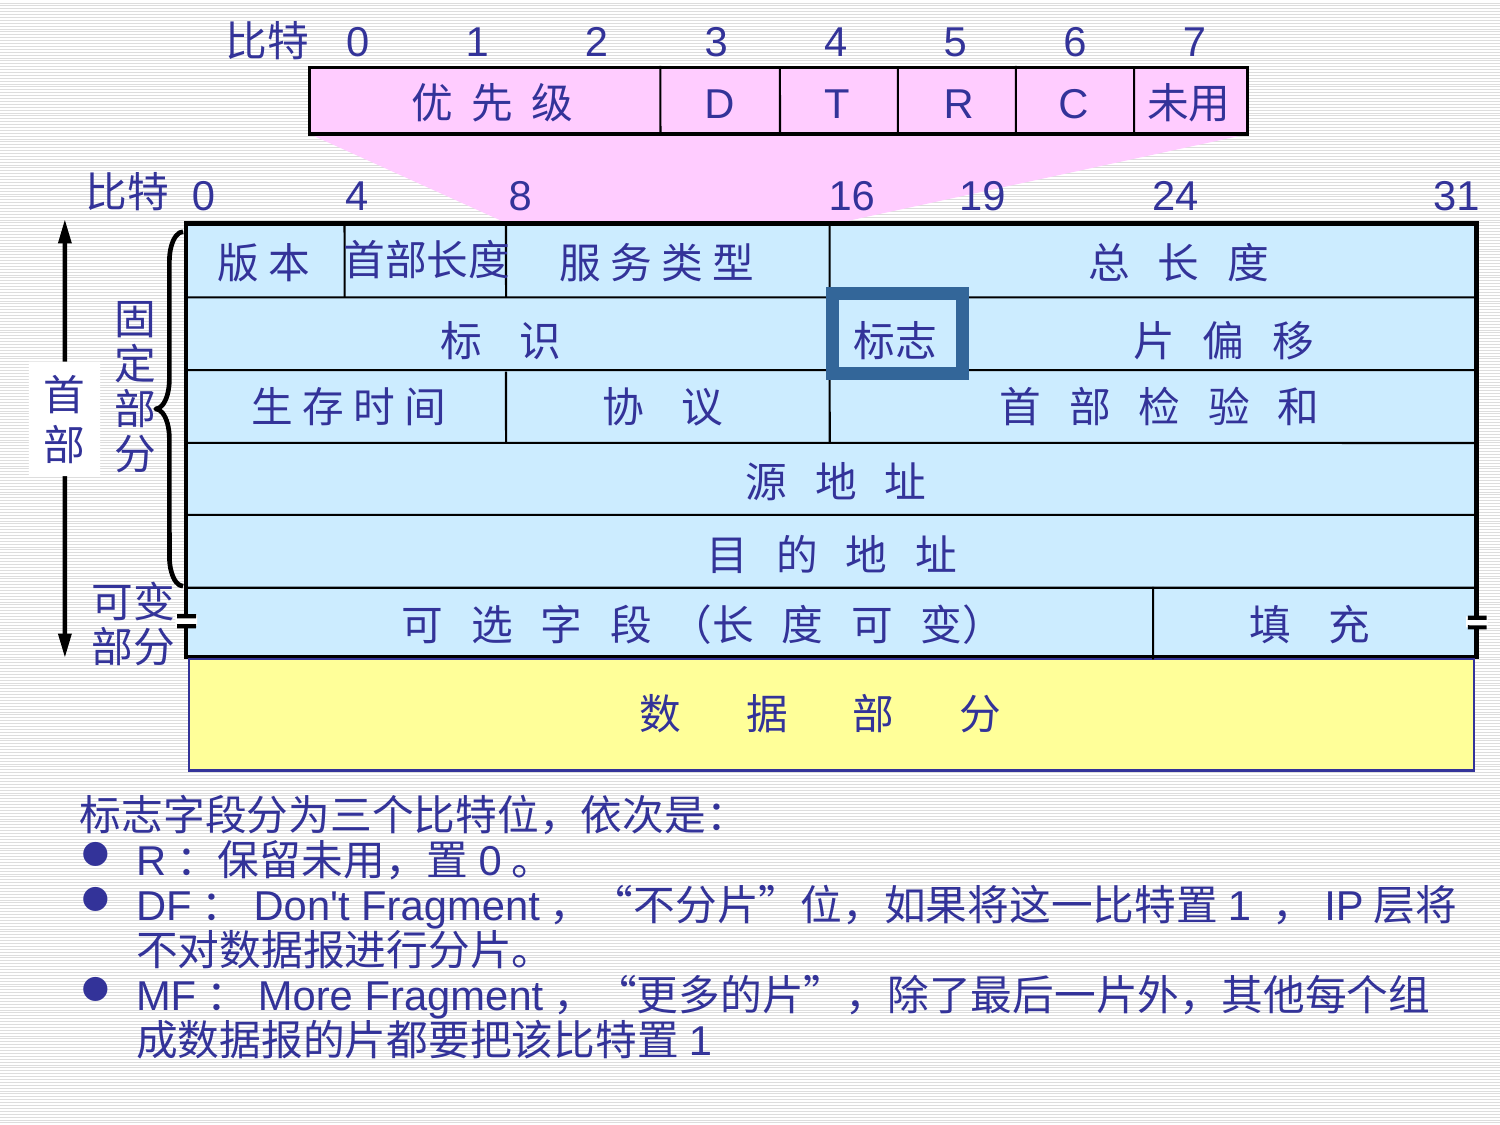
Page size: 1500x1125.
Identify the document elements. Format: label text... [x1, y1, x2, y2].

text_box 31 [1418, 161, 1495, 226]
text_box [190, 588, 1153, 657]
text_box [1154, 588, 1477, 657]
text_box [830, 223, 1477, 297]
text_box [186, 515, 1477, 587]
text_box [186, 371, 829, 442]
text_box [186, 298, 829, 370]
text_box [186, 223, 344, 297]
text_box 4 [809, 7, 863, 69]
text_box 总 长 度 [1073, 229, 1285, 294]
text_box 服 务 类 型 [544, 229, 770, 294]
text_box 数 据 部 分 [625, 680, 1103, 746]
text_box R [928, 69, 989, 134]
text_box 目 的 地 址 [692, 521, 973, 586]
text_box 5 [928, 7, 982, 69]
text_box 比特 [70, 158, 185, 224]
text_box [58, 477, 72, 657]
text_box 7 [1168, 7, 1222, 69]
text_box 首 部 检 验 和 [984, 373, 1335, 439]
text_box [155, 231, 184, 587]
text_box 24 [1137, 161, 1214, 226]
text_box [188, 658, 1474, 771]
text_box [1465, 616, 1488, 628]
text_box 比特 [210, 7, 324, 72]
text_box [963, 298, 1477, 370]
text_box 源 地 址 [730, 448, 942, 514]
text_box 0 [177, 161, 230, 226]
text_box 填 充 [1234, 591, 1386, 657]
text_box 3 [689, 7, 743, 69]
text_box 标 识 [425, 307, 577, 372]
text_box 标志字段分为三个比特位，依次是： R：保留未用，置0。 DF：Don't Fragment，“不分片”位，如果将这一比特置1 ，IP层将不对数据报进行分片。 MF：More Fragment，“更多的片”，除了最后一片外，其他每个组成数据报的片都要把该比特置1 [64, 787, 1474, 1072]
text_box [830, 371, 1477, 442]
text_box [832, 293, 963, 374]
text_box T [809, 69, 865, 134]
text_box [58, 220, 72, 361]
text_box 生 存 时 间 [236, 373, 462, 439]
text_box 协 议 [587, 373, 738, 439]
text_box 0 [331, 7, 385, 72]
text_box 首 部 [28, 361, 100, 477]
text_box 首部长度 [328, 226, 526, 291]
text_box [186, 443, 1477, 514]
text_box 4 [330, 161, 384, 226]
text_box 8 [493, 161, 547, 226]
text_box 2 [570, 7, 623, 72]
text_box [507, 223, 829, 297]
text_box 版 本 [202, 229, 326, 294]
text_box C [1043, 69, 1104, 134]
text_box 固 定 部 分 [100, 290, 169, 486]
text_box 可变 部分 [76, 574, 190, 679]
text_box 6 [1048, 7, 1102, 69]
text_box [175, 614, 198, 627]
text_box [309, 67, 1248, 135]
text_box 16 [813, 161, 890, 226]
text_box [311, 135, 1244, 223]
text_box 优 先 级 [396, 69, 589, 134]
text_box 未用 [1132, 69, 1246, 134]
text_box 片 偏 移 [1118, 307, 1329, 372]
text_box D [689, 69, 750, 134]
text_box [345, 291, 506, 297]
text_box 1 [450, 7, 504, 69]
text_box 可 选 字 段 （长 度 可 变） [387, 591, 1020, 657]
text_box 19 [944, 161, 1021, 226]
